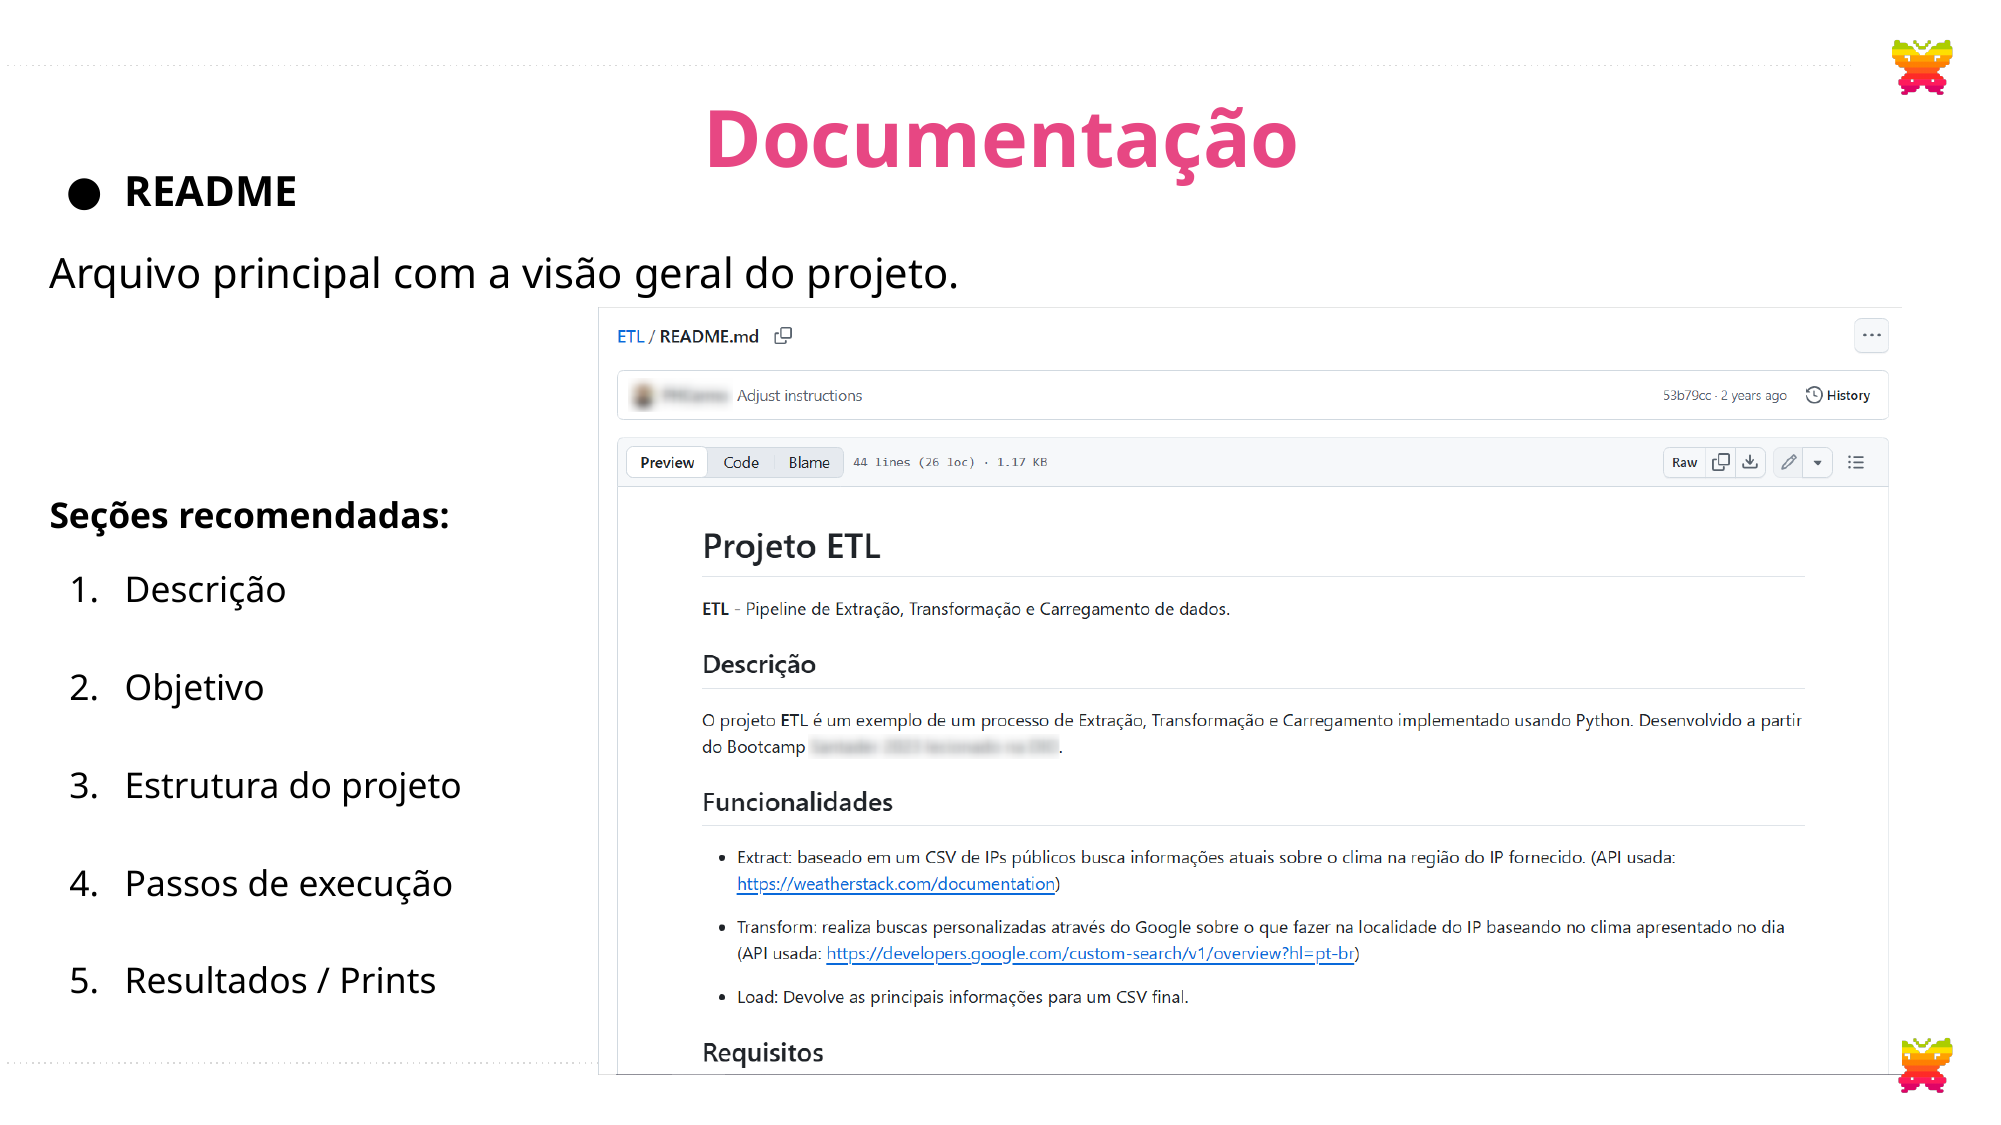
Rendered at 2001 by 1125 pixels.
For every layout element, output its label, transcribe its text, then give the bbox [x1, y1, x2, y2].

list README Arquivo principal com a visão geral do projeto. Seções recomendadas: Descrição Objetivo Estrutura do projeto Passos de execução Resultados / Prints [49, 157, 1902, 1125]
picture [1892, 36, 1956, 95]
title Documentação [49, 74, 1879, 157]
picture [598, 301, 1956, 1093]
